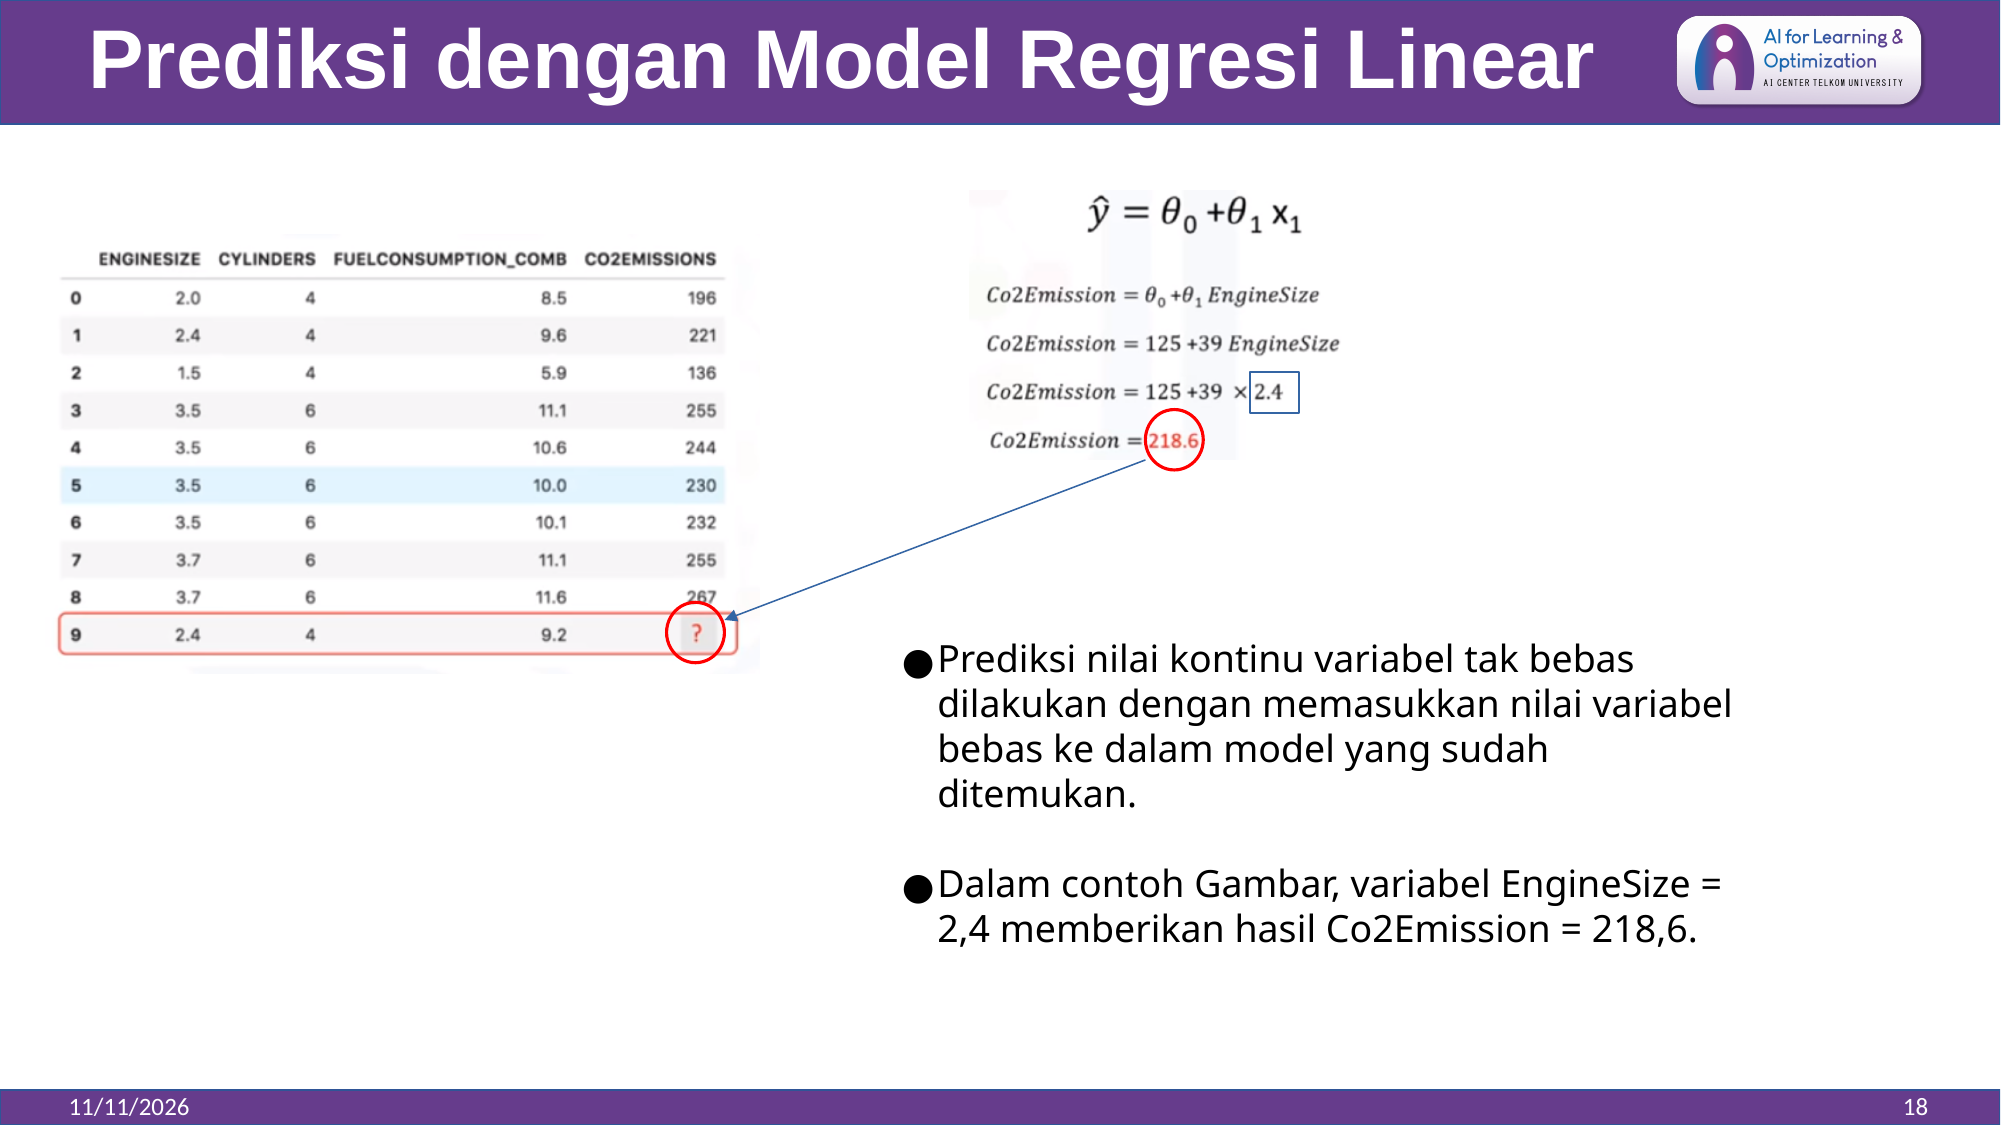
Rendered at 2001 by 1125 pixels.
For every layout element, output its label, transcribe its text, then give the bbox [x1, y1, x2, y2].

picture [42, 234, 760, 675]
text_box Prediksi nilai kontinu variabel tak bebas dilakukan dengan memasukkan nilai variabel bebas ke dalam model yang sudah ditemukan. Dalam contoh Gambar, variabel EngineSize = 2,4 memberikan hasil Co2Emission = 218,6. [887, 627, 1755, 935]
picture [969, 190, 1350, 460]
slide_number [53, 1075, 504, 1125]
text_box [724, 459, 1146, 620]
picture [1801, 14, 1927, 110]
title Prediksi dengan Model Regresi Linear [73, 0, 1801, 125]
slide_number 18 [1493, 1075, 1944, 1125]
text_box [1152, 460, 1196, 470]
